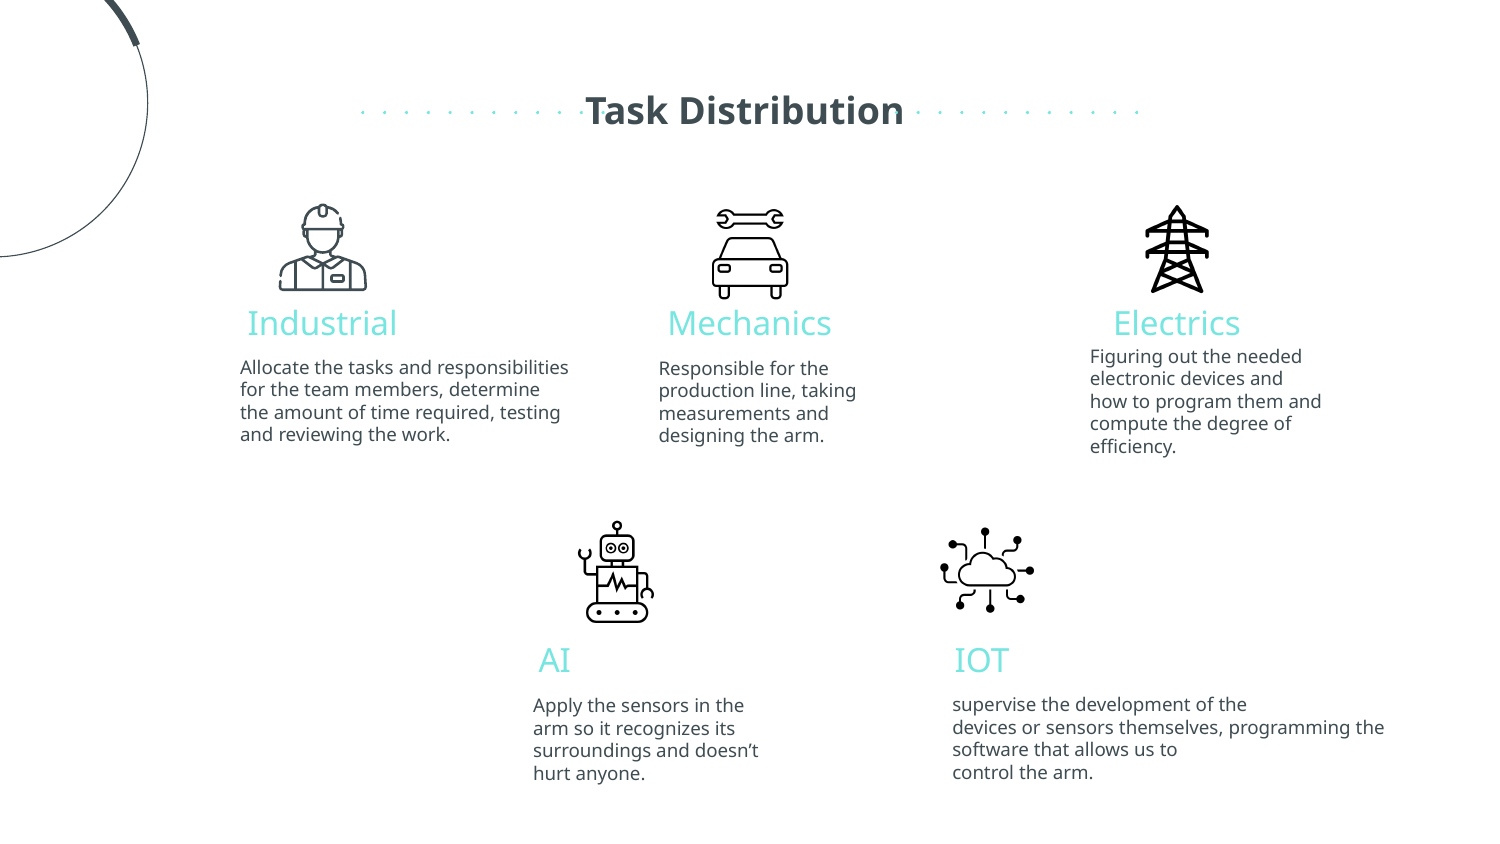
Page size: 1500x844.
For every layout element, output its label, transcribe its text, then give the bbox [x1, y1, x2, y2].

text_box Apply the sensors in the arm so it recognizes its surroundings and doesn’t hurt anyone. [518, 694, 882, 784]
title Task Distribution [278, 71, 1222, 166]
text_box Figuring out the needed electronic devices and how to program them and compute the degree of efficiency. [1075, 356, 1439, 445]
text_box Responsible for the production line, taking measurements and designing the arm. [643, 357, 1008, 446]
title IOT [821, 570, 1143, 695]
text_box supervise the development of the devices or sensors themselves, programming the software that allows us to control the arm. [937, 693, 1413, 783]
title Industrial [161, 232, 484, 357]
picture [1130, 203, 1224, 296]
title Electrics [1016, 232, 1339, 357]
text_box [894, 110, 1140, 115]
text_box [360, 110, 606, 115]
picture [936, 520, 1037, 621]
picture [557, 513, 677, 633]
title AI [393, 570, 716, 695]
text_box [278, 203, 368, 292]
subtitle Allocate the tasks and responsibilities for the team members, determine the amount of time required, testing and reviewing the work. [225, 356, 589, 445]
picture [696, 199, 804, 307]
title Mechanics [589, 232, 911, 357]
